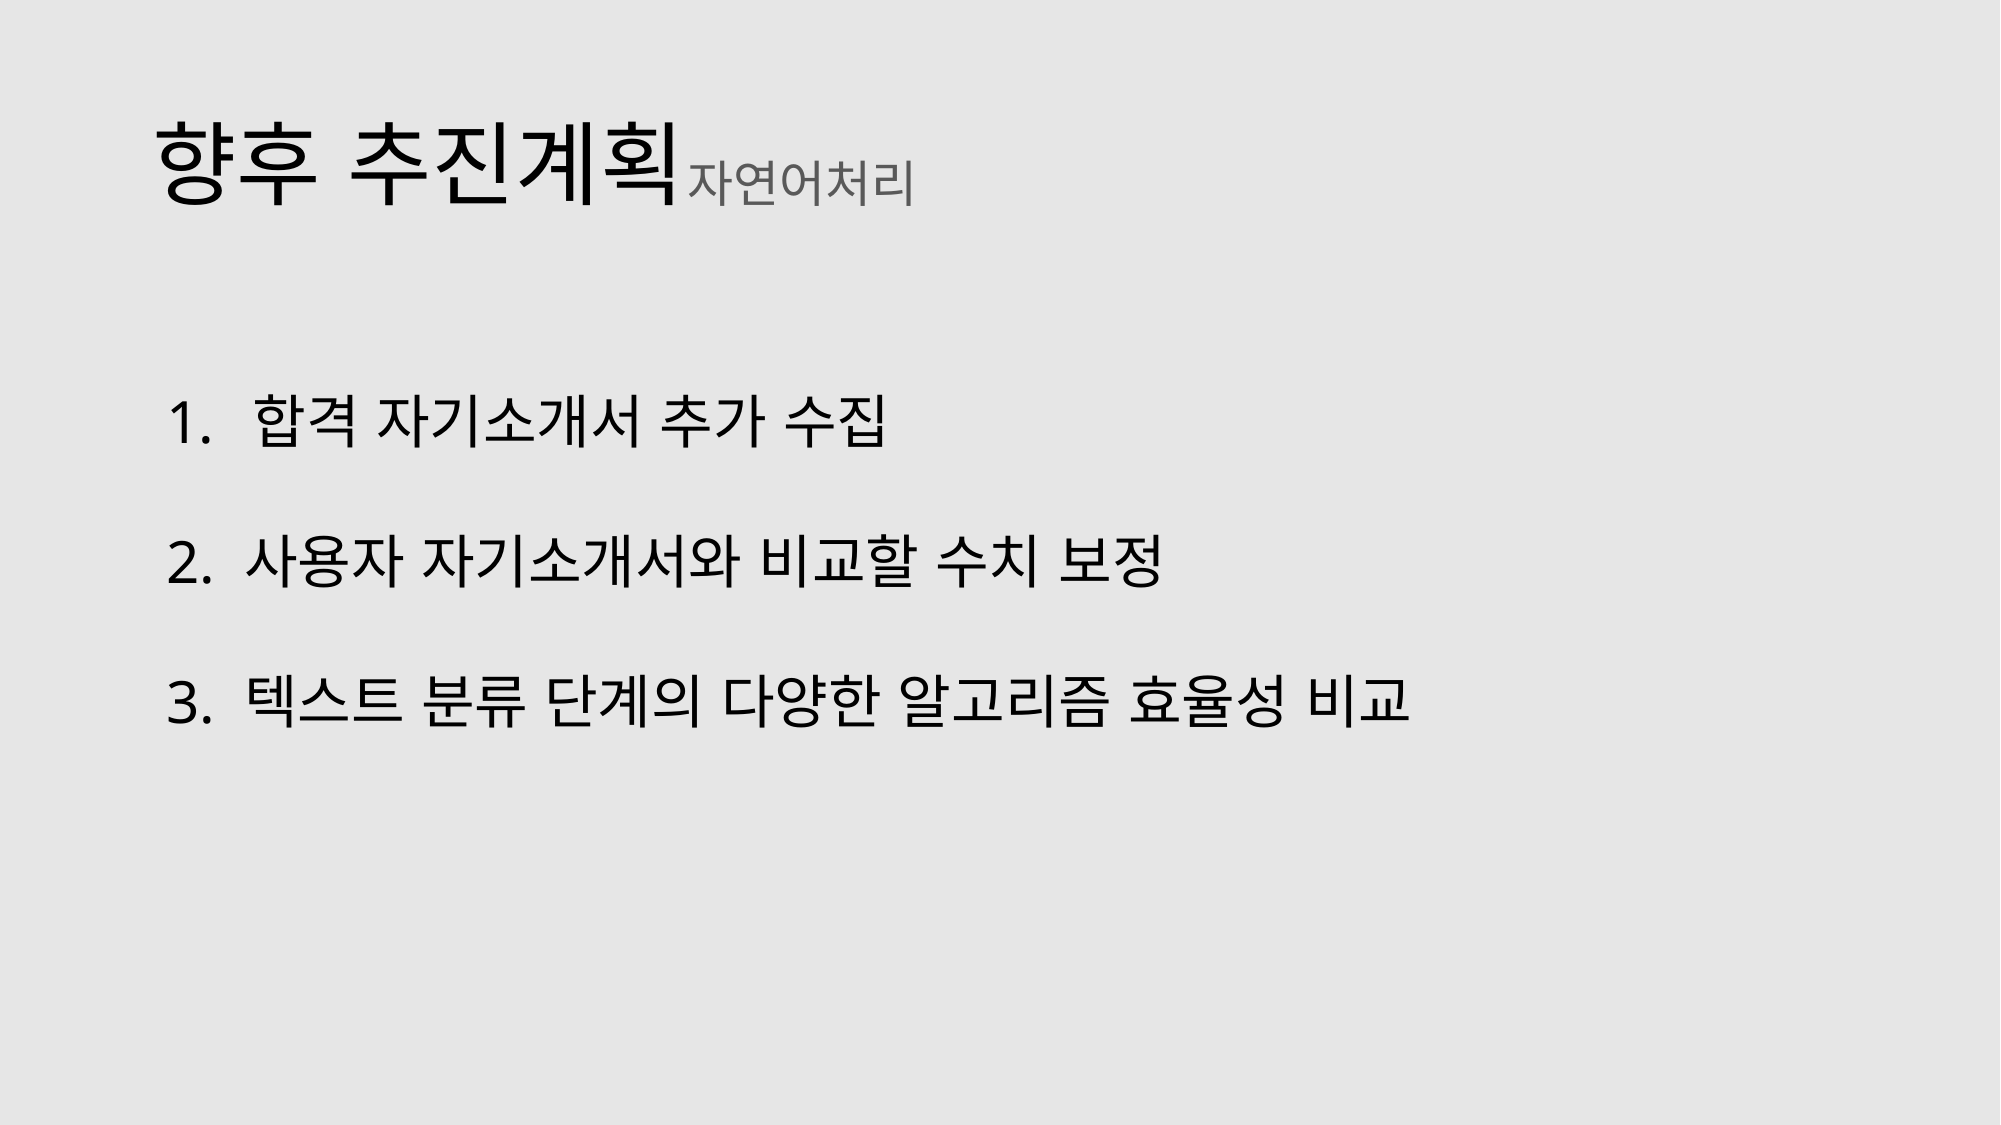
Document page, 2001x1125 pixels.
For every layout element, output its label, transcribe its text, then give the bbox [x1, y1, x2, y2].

text_box 자연어처리 [673, 144, 1769, 220]
title 향후 추진계획 [137, 59, 1863, 278]
text_box 합격 자기소개서 추가 수집 2. 사용자 자기소개서와 비교할 수치 보정 3. 텍스트 분류 단계의 다양한 알고리즘 효율성 비교 [151, 378, 1849, 743]
